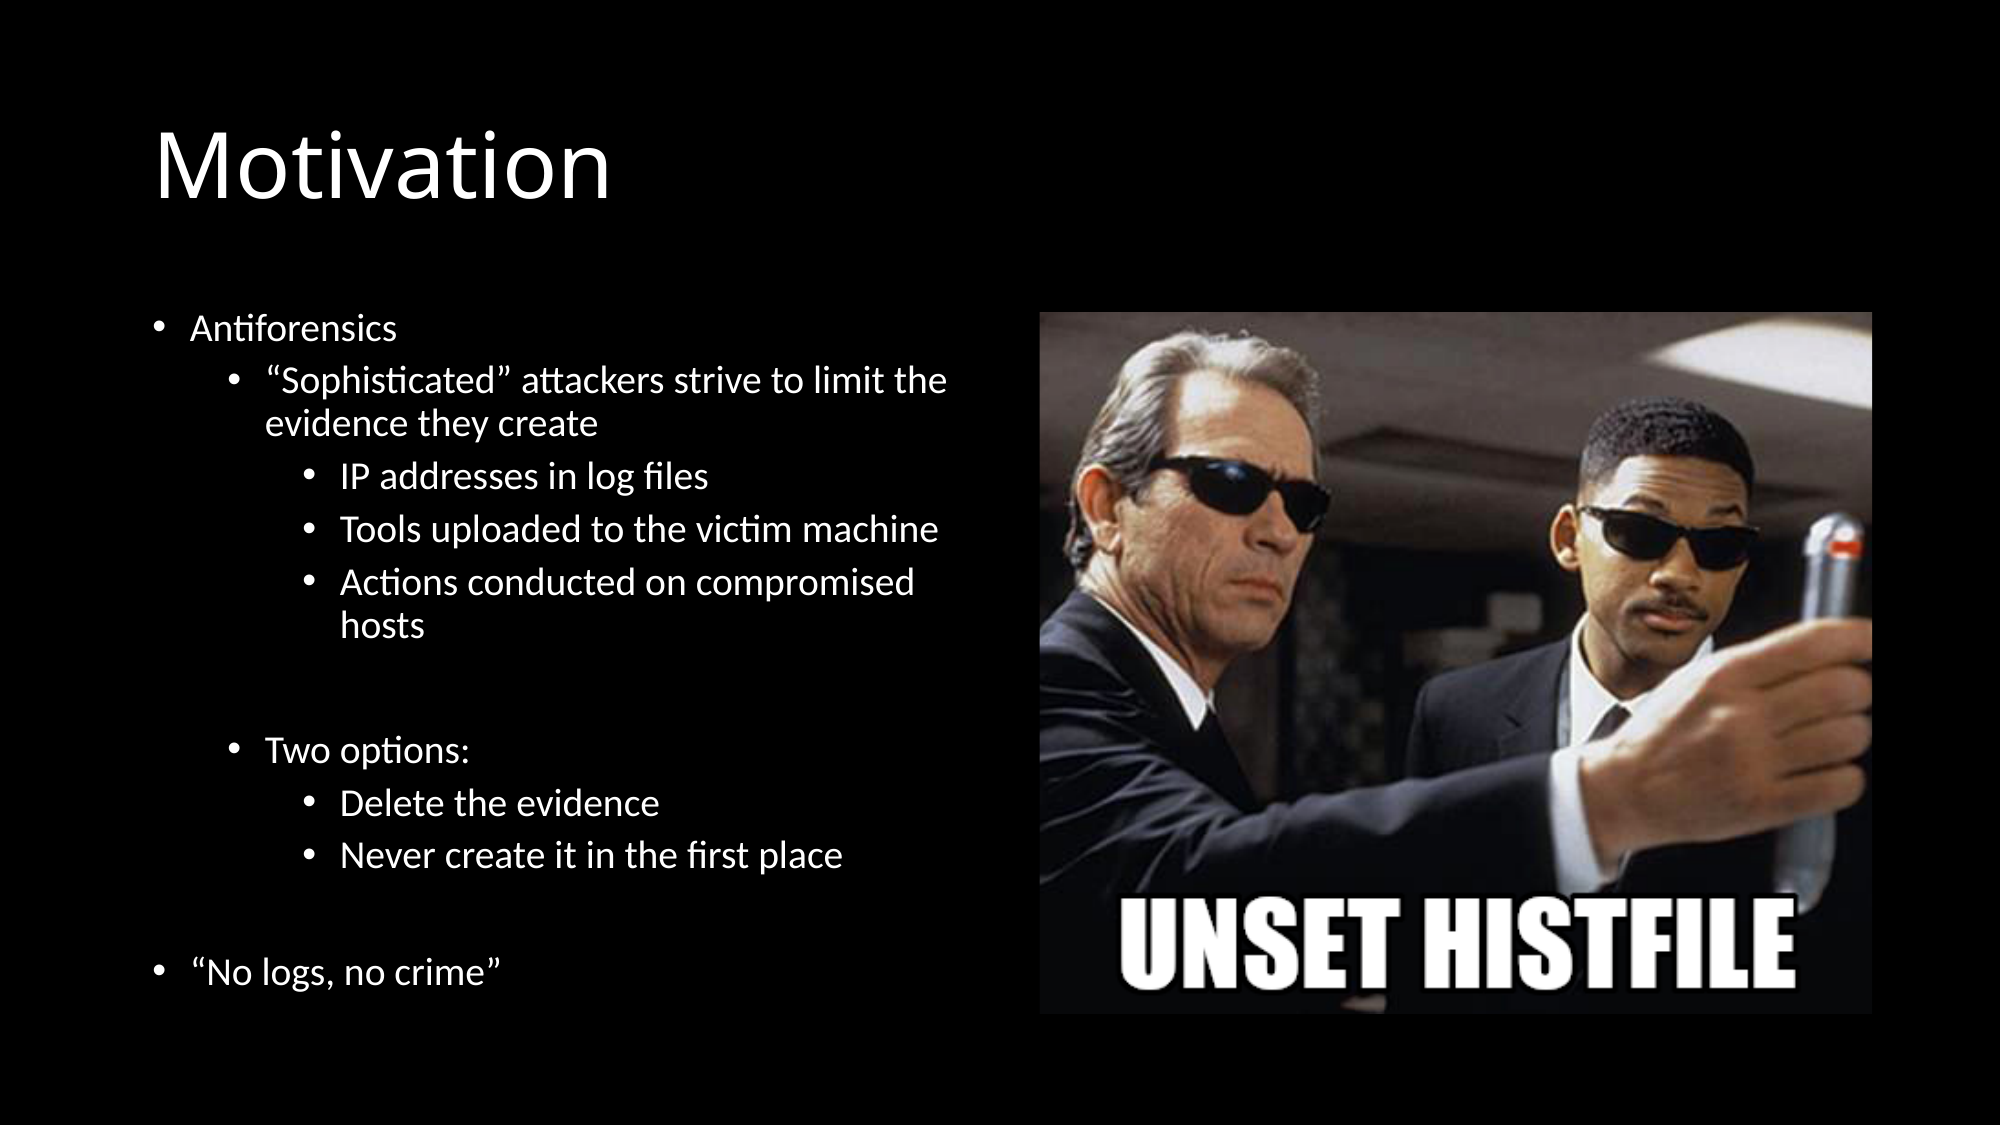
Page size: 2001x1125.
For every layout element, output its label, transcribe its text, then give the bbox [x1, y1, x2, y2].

list Antiforensics “Sophisticated” attackers strive to limit the evidence they create IP addresses in log files Tools uploaded to the victim machine Actions conducted on compromised hosts Two options: Delete the evidence Never create it in the first place “No logs, no crime” [137, 299, 1000, 1014]
title Motivation [137, 59, 1863, 278]
picture [1039, 312, 1873, 1014]
